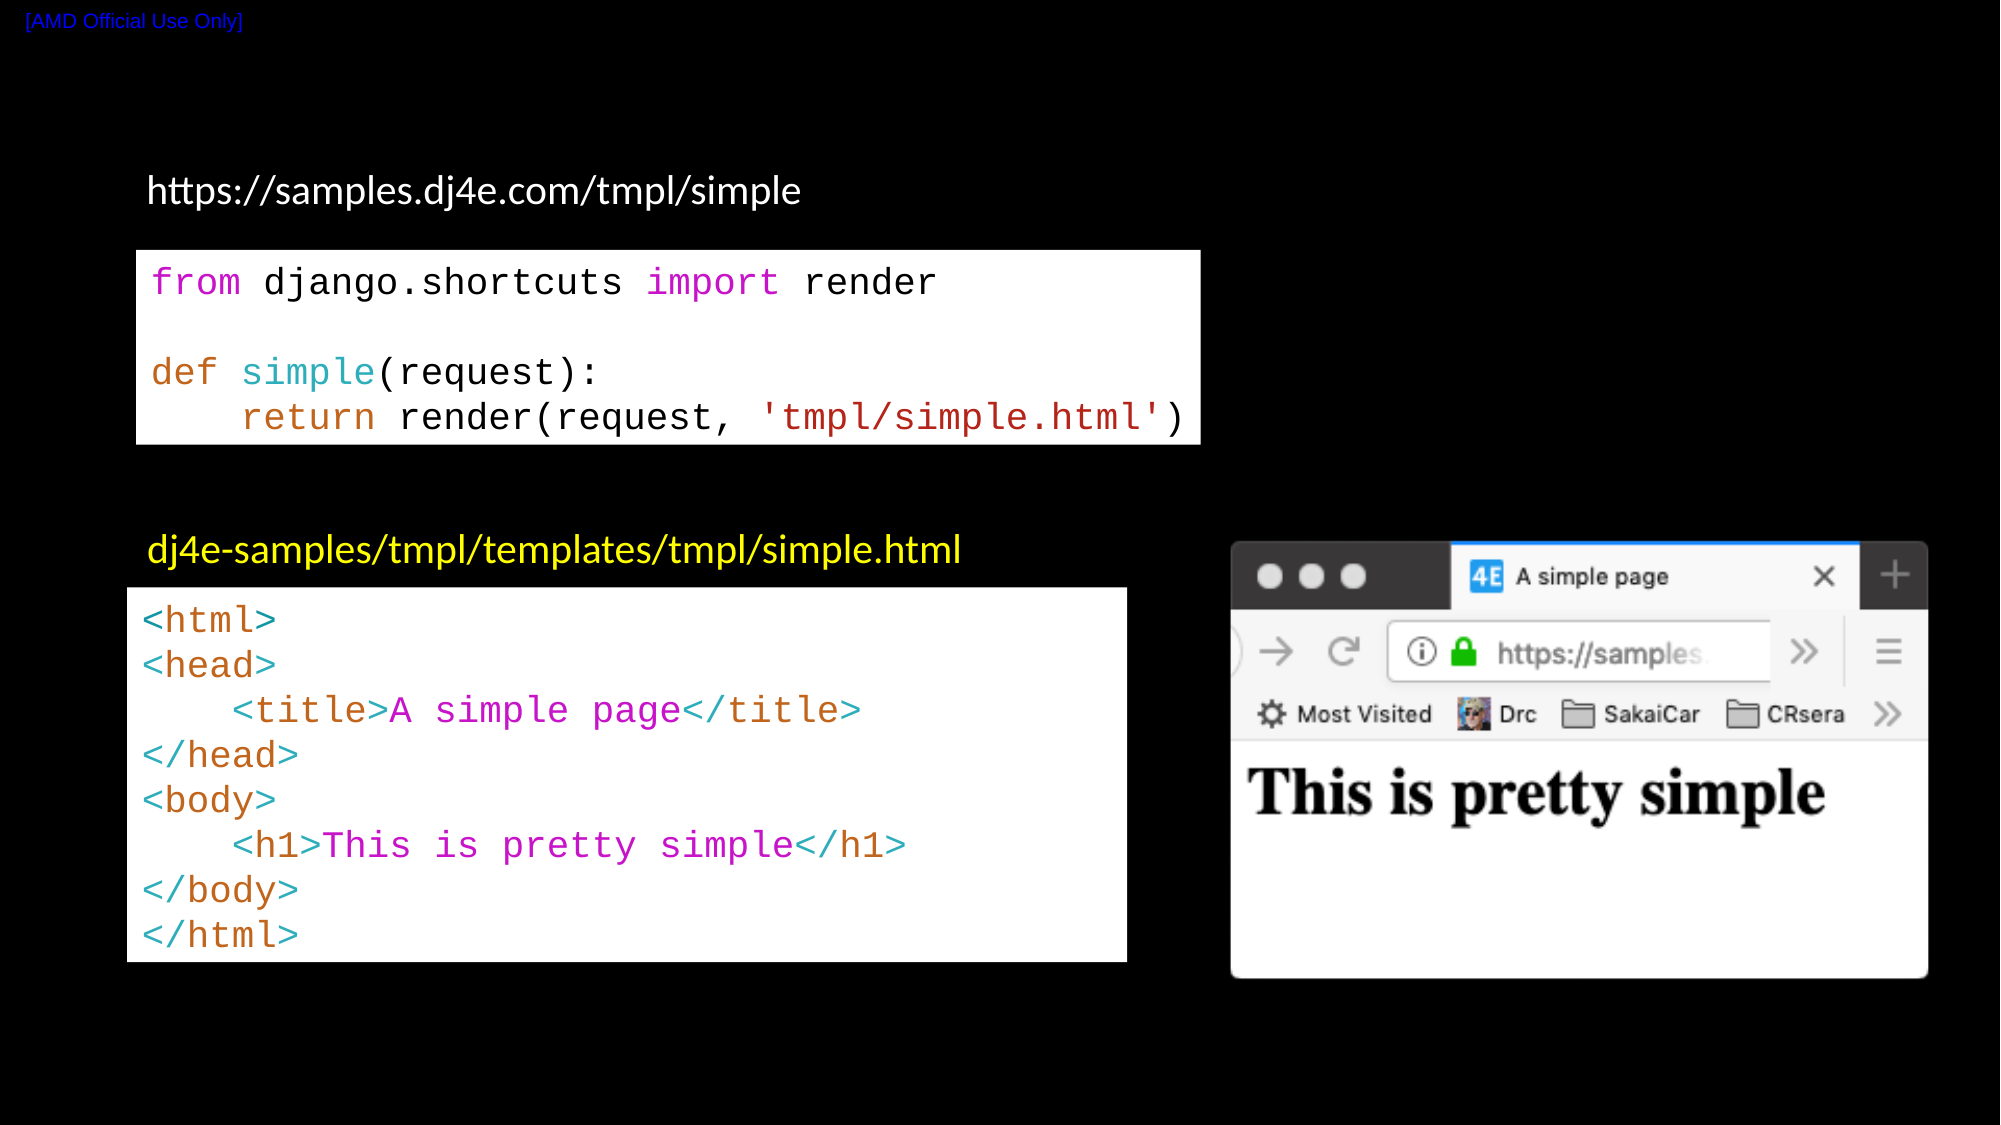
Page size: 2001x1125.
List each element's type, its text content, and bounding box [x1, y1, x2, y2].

text_box dj4e-samples/tmpl/templates/tmpl/simple.html [132, 514, 978, 580]
title Template [137, 59, 1863, 278]
text_box from django.shortcuts import render def simple(request): return render(request, 'tmpl/simple.html') [136, 249, 1201, 445]
text_box <html> <head> <title>A simple page</title> </head> <body> <h1>This is pretty simple</h1> </body> </html> [127, 587, 1128, 963]
text_box https://samples.dj4e.com/tmpl/simple [131, 155, 817, 221]
picture [1160, 487, 2000, 1067]
